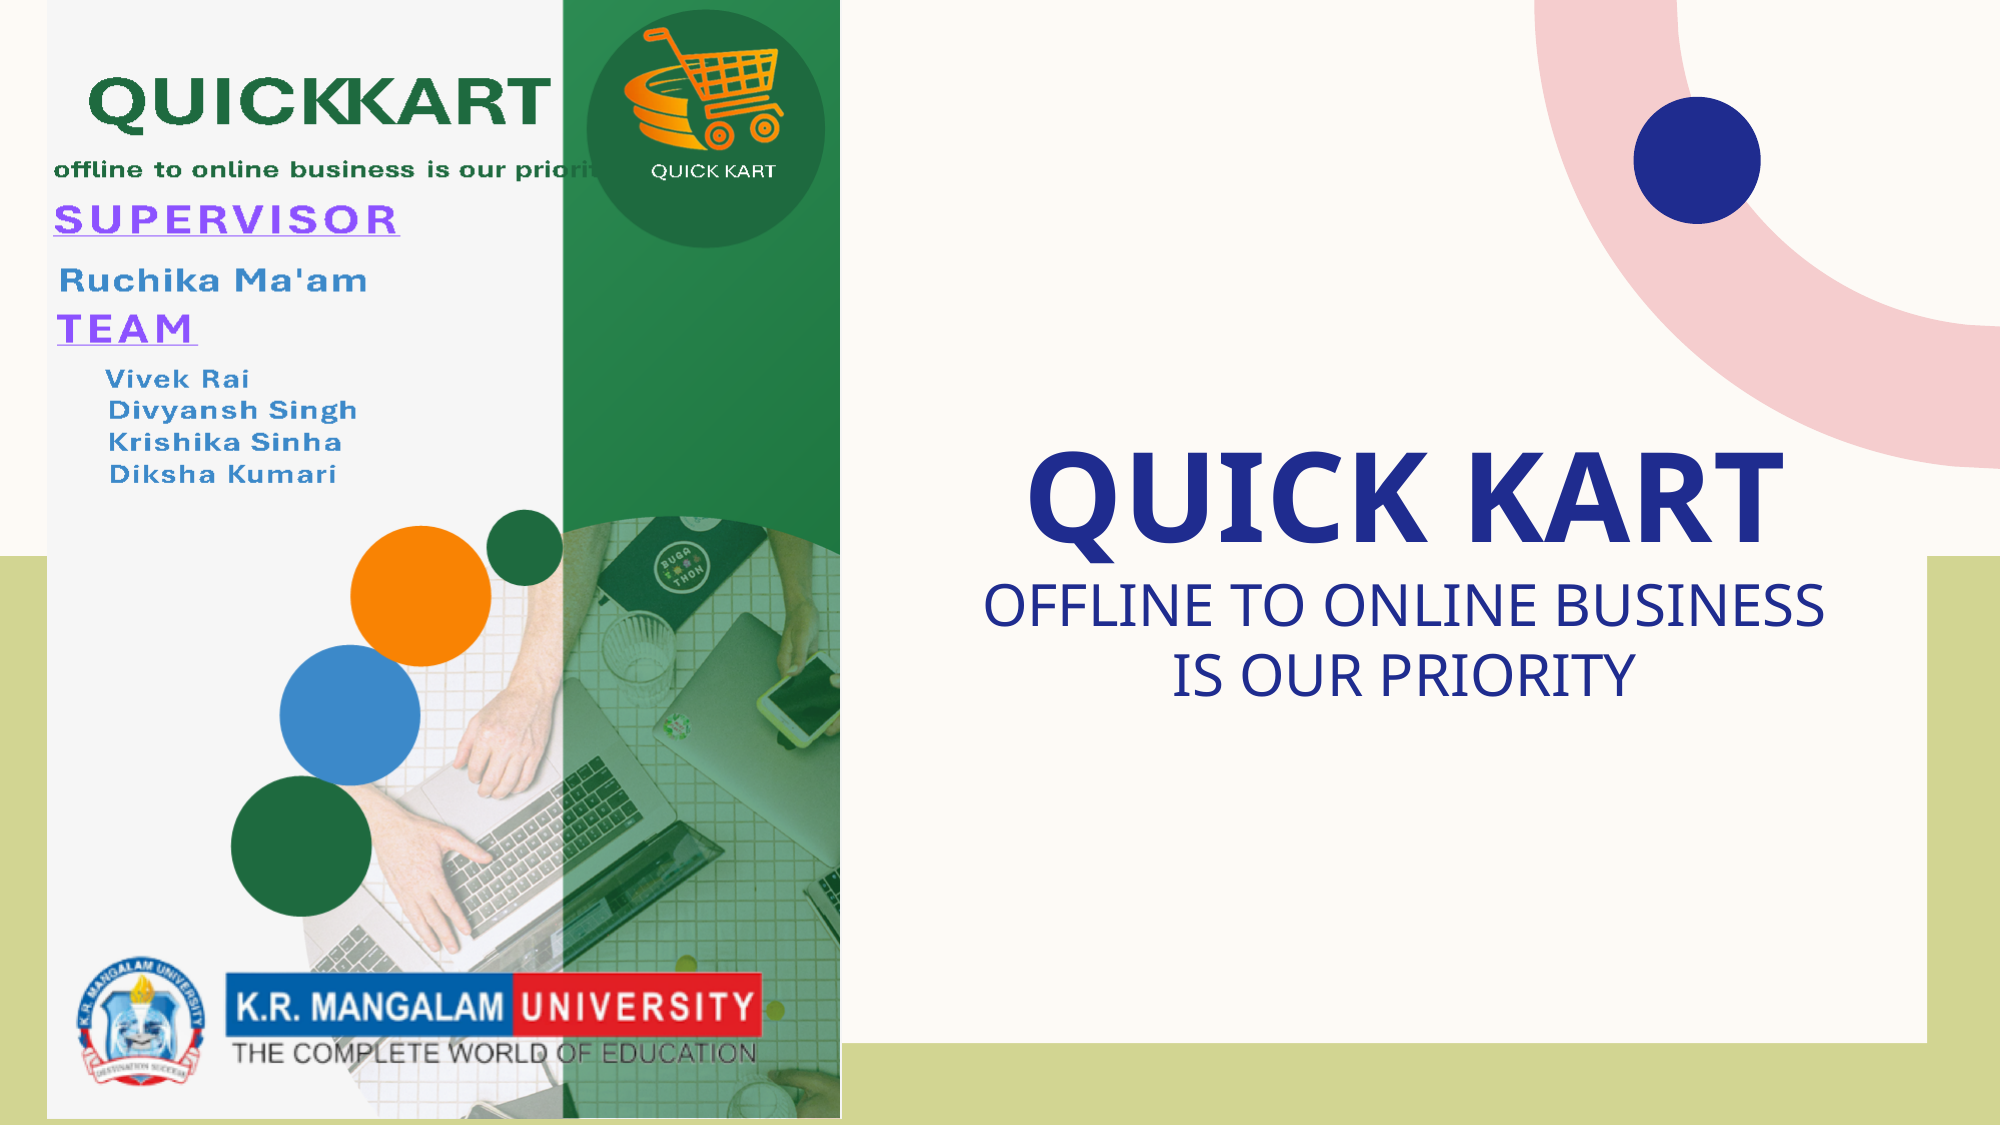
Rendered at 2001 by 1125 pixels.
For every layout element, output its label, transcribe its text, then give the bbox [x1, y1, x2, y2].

title qUICK KART OFFLINE TO ONLINE BUSINESS IS OUR PRIORITY [935, 174, 1875, 952]
picture [47, 0, 843, 1125]
